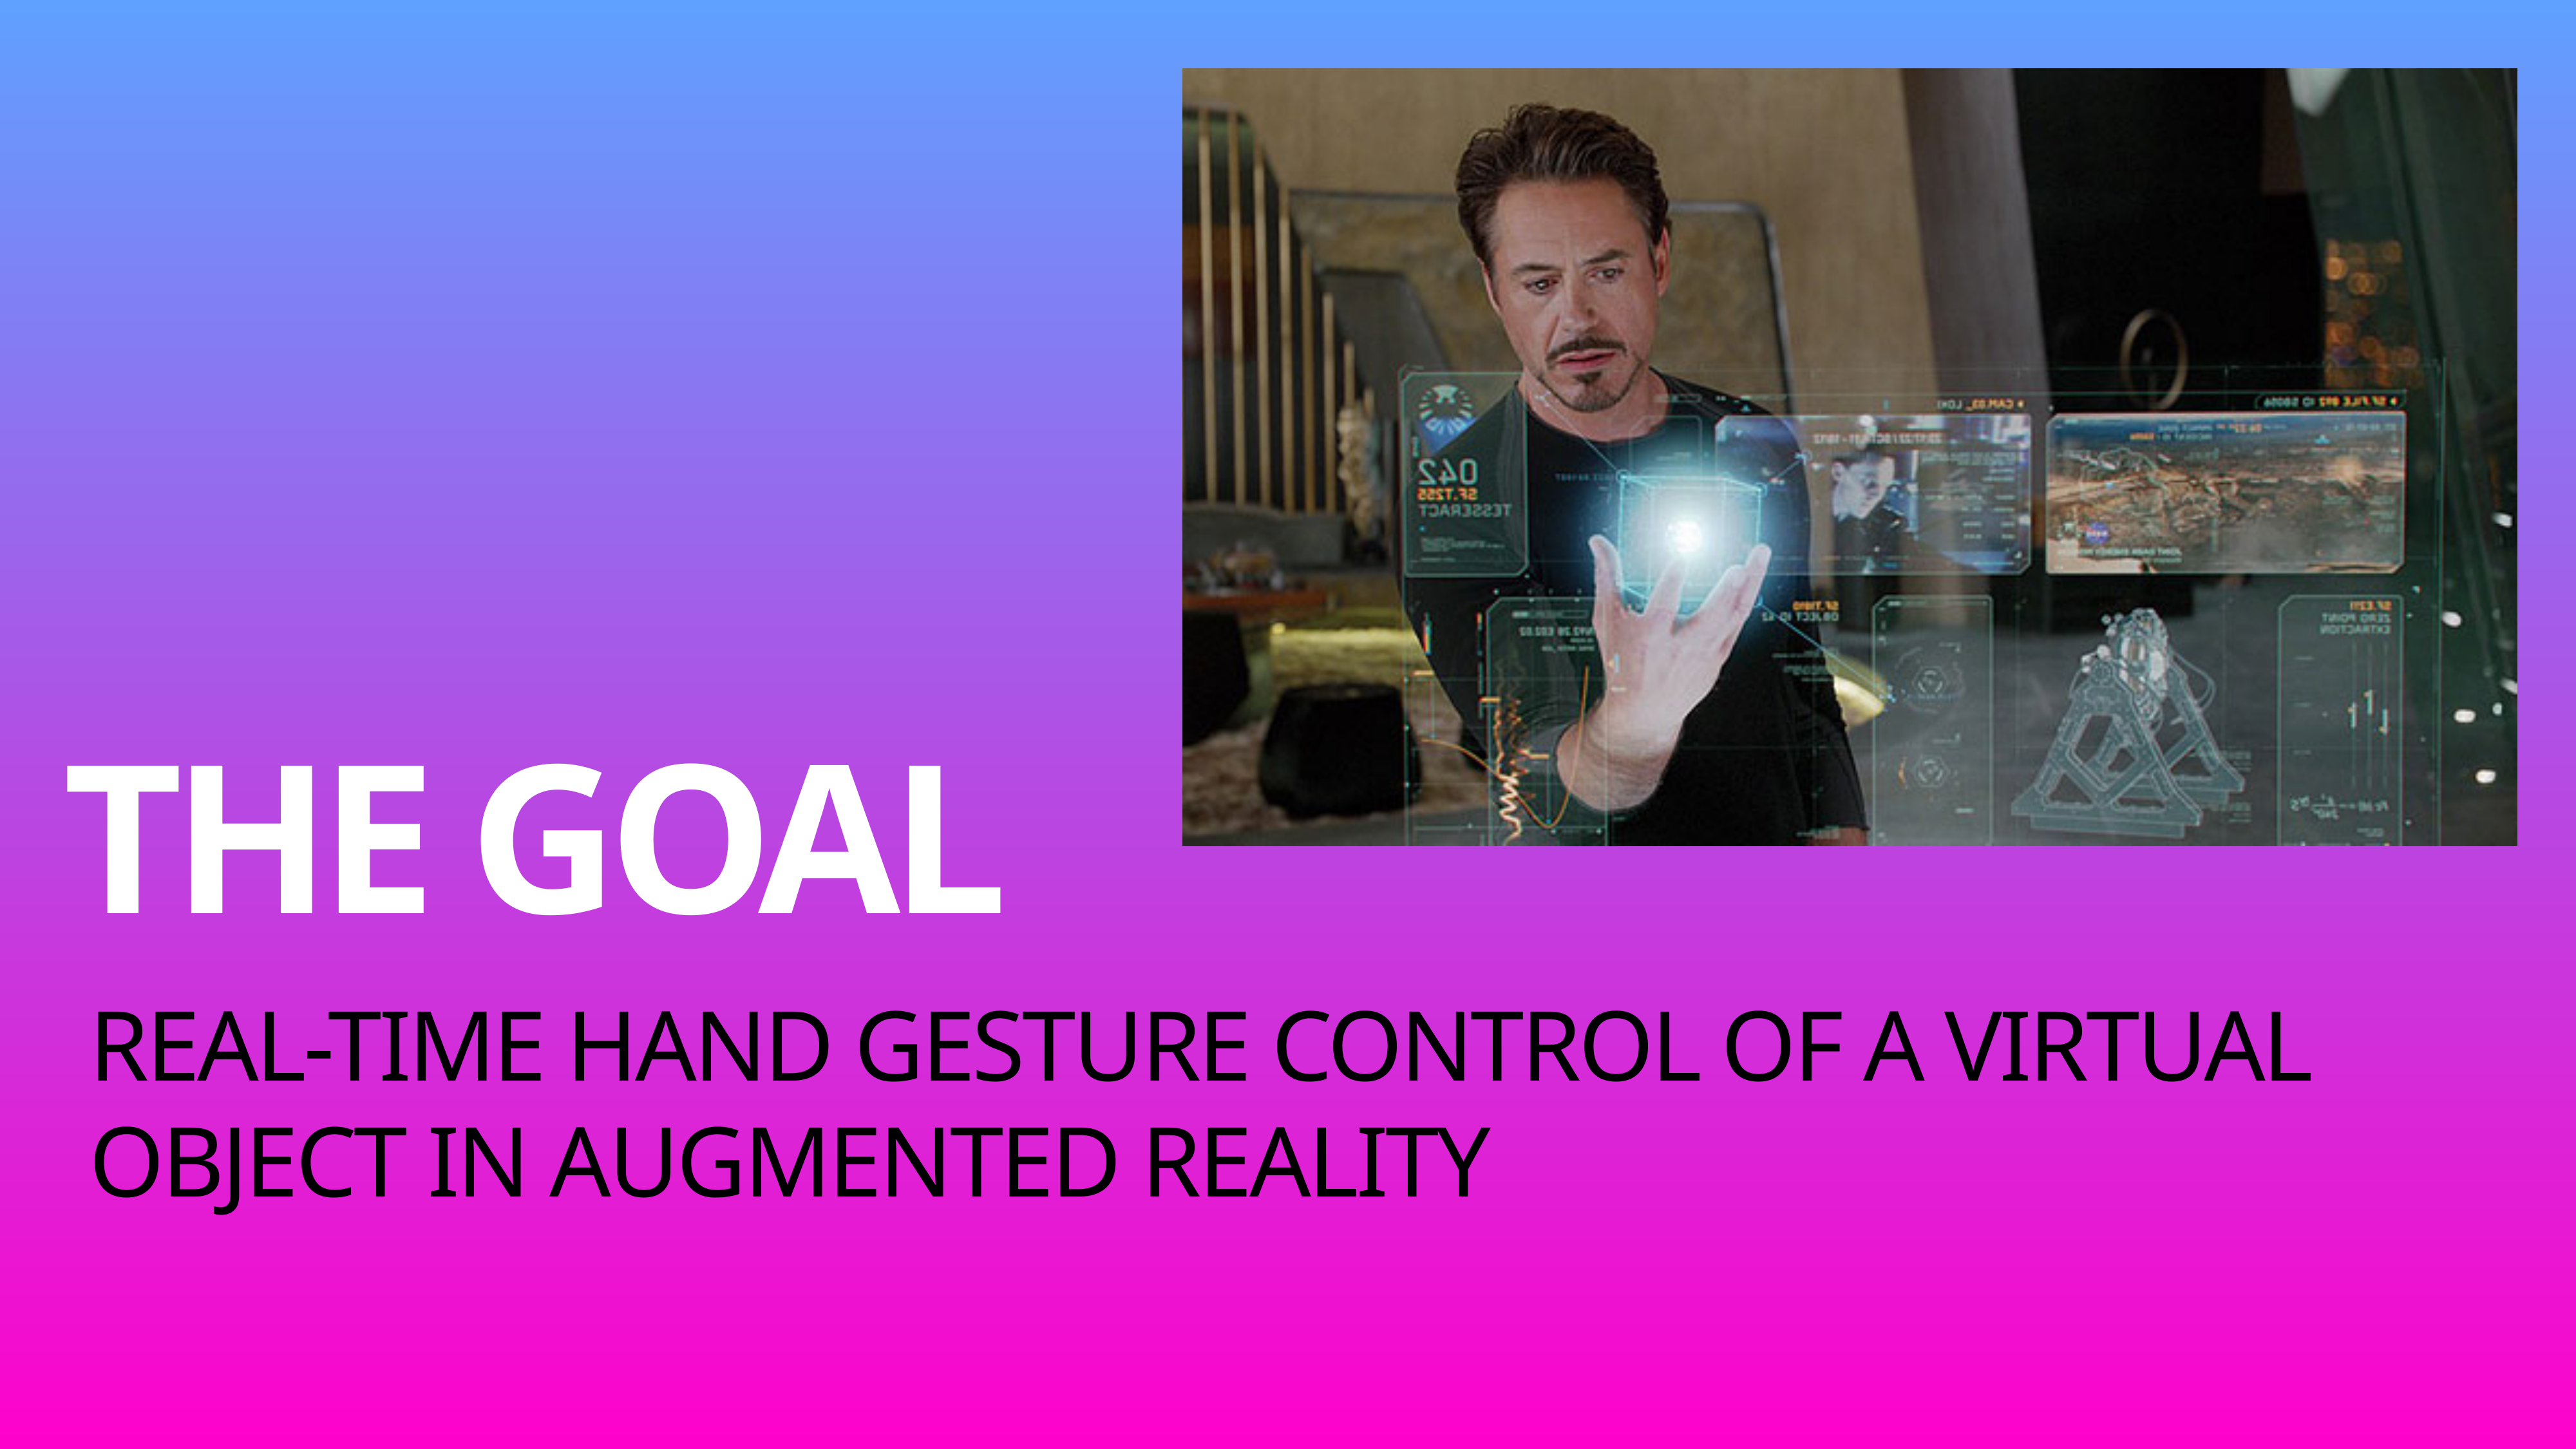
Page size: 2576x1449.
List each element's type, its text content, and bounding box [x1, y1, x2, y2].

subtitle Real-time hand gesture control of a virtual object in augmented reality [83, 978, 2395, 1286]
picture [1182, 68, 2517, 847]
title THE GOAL [58, 461, 2369, 959]
